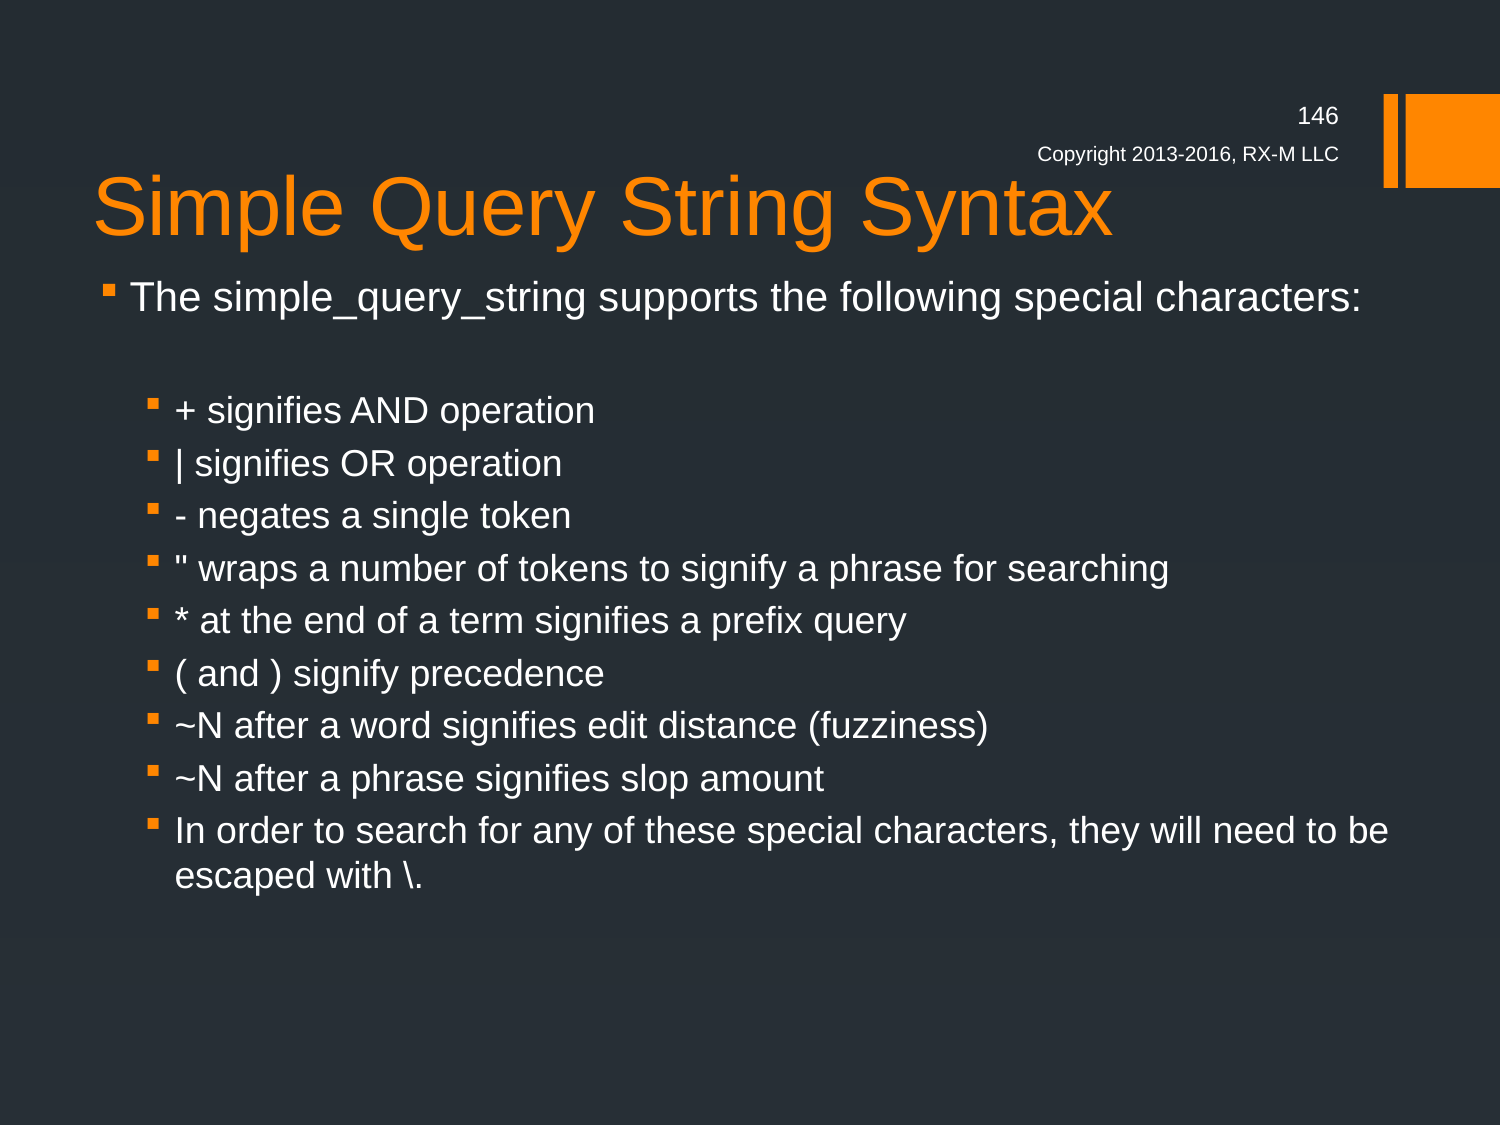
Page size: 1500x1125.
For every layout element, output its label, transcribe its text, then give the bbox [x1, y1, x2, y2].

slide_number 146 [1199, 90, 1355, 140]
footer Copyright 2013-2016, RX-M LLC [985, 140, 1355, 190]
title Simple Query String Syntax [77, 70, 1388, 260]
list The simple_query_string supports the following special characters: + signifies AND operation | signifies OR operation - negates a single token " wraps a number of tokens to signify a phrase for searching * at the end of a term signifies a prefix query ( and ) signify precedence ~N after a word signifies edit distance (fuzziness) ~N after a phrase signifies slop amount In order to search for any of these special characters, they will need to be escaped with \. [77, 262, 1475, 963]
